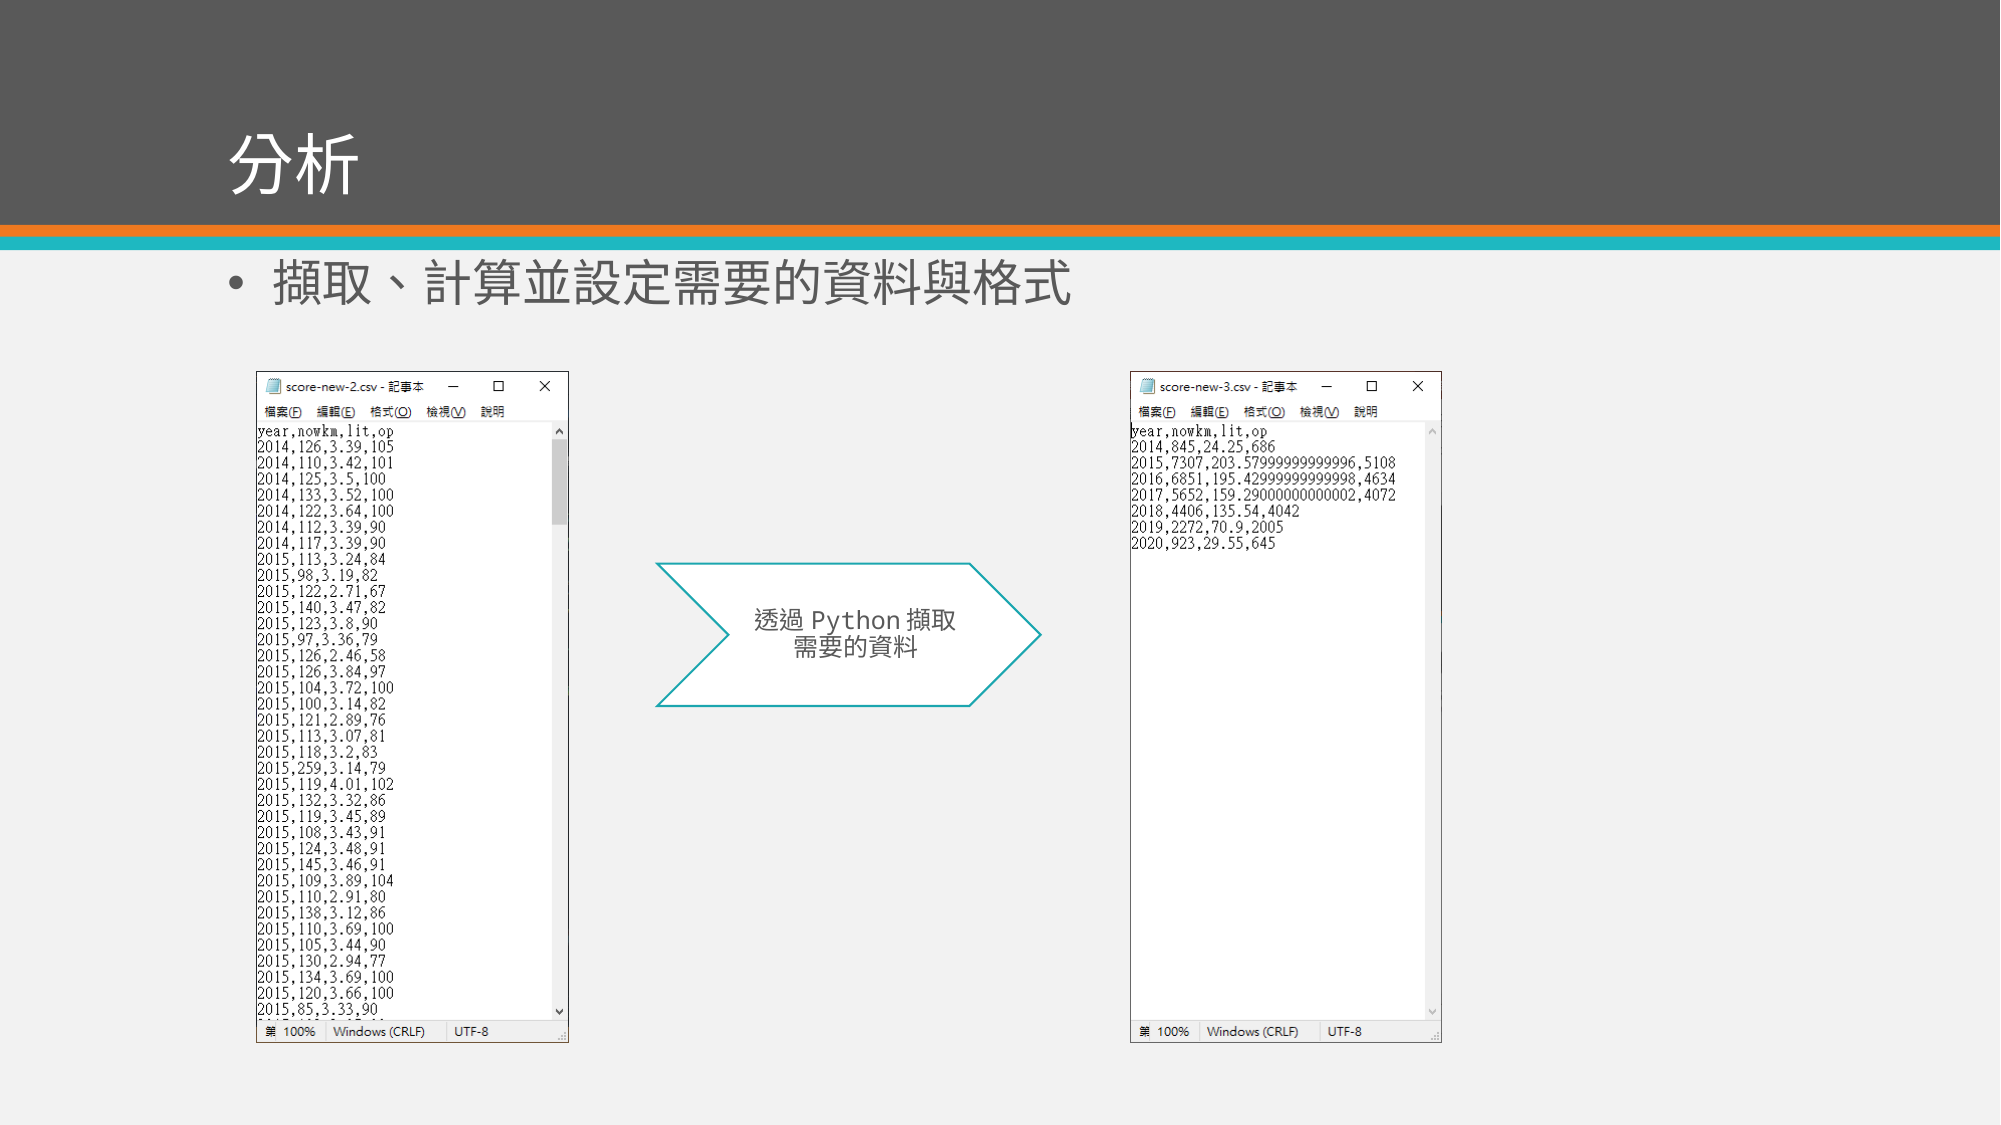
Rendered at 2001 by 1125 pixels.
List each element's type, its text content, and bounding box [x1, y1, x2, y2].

title 分析 [212, 41, 1788, 212]
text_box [657, 563, 1041, 706]
list 擷取、計算並設定需要的資料與格式 [212, 250, 1788, 964]
picture [1129, 371, 1442, 1043]
picture [256, 371, 569, 1043]
